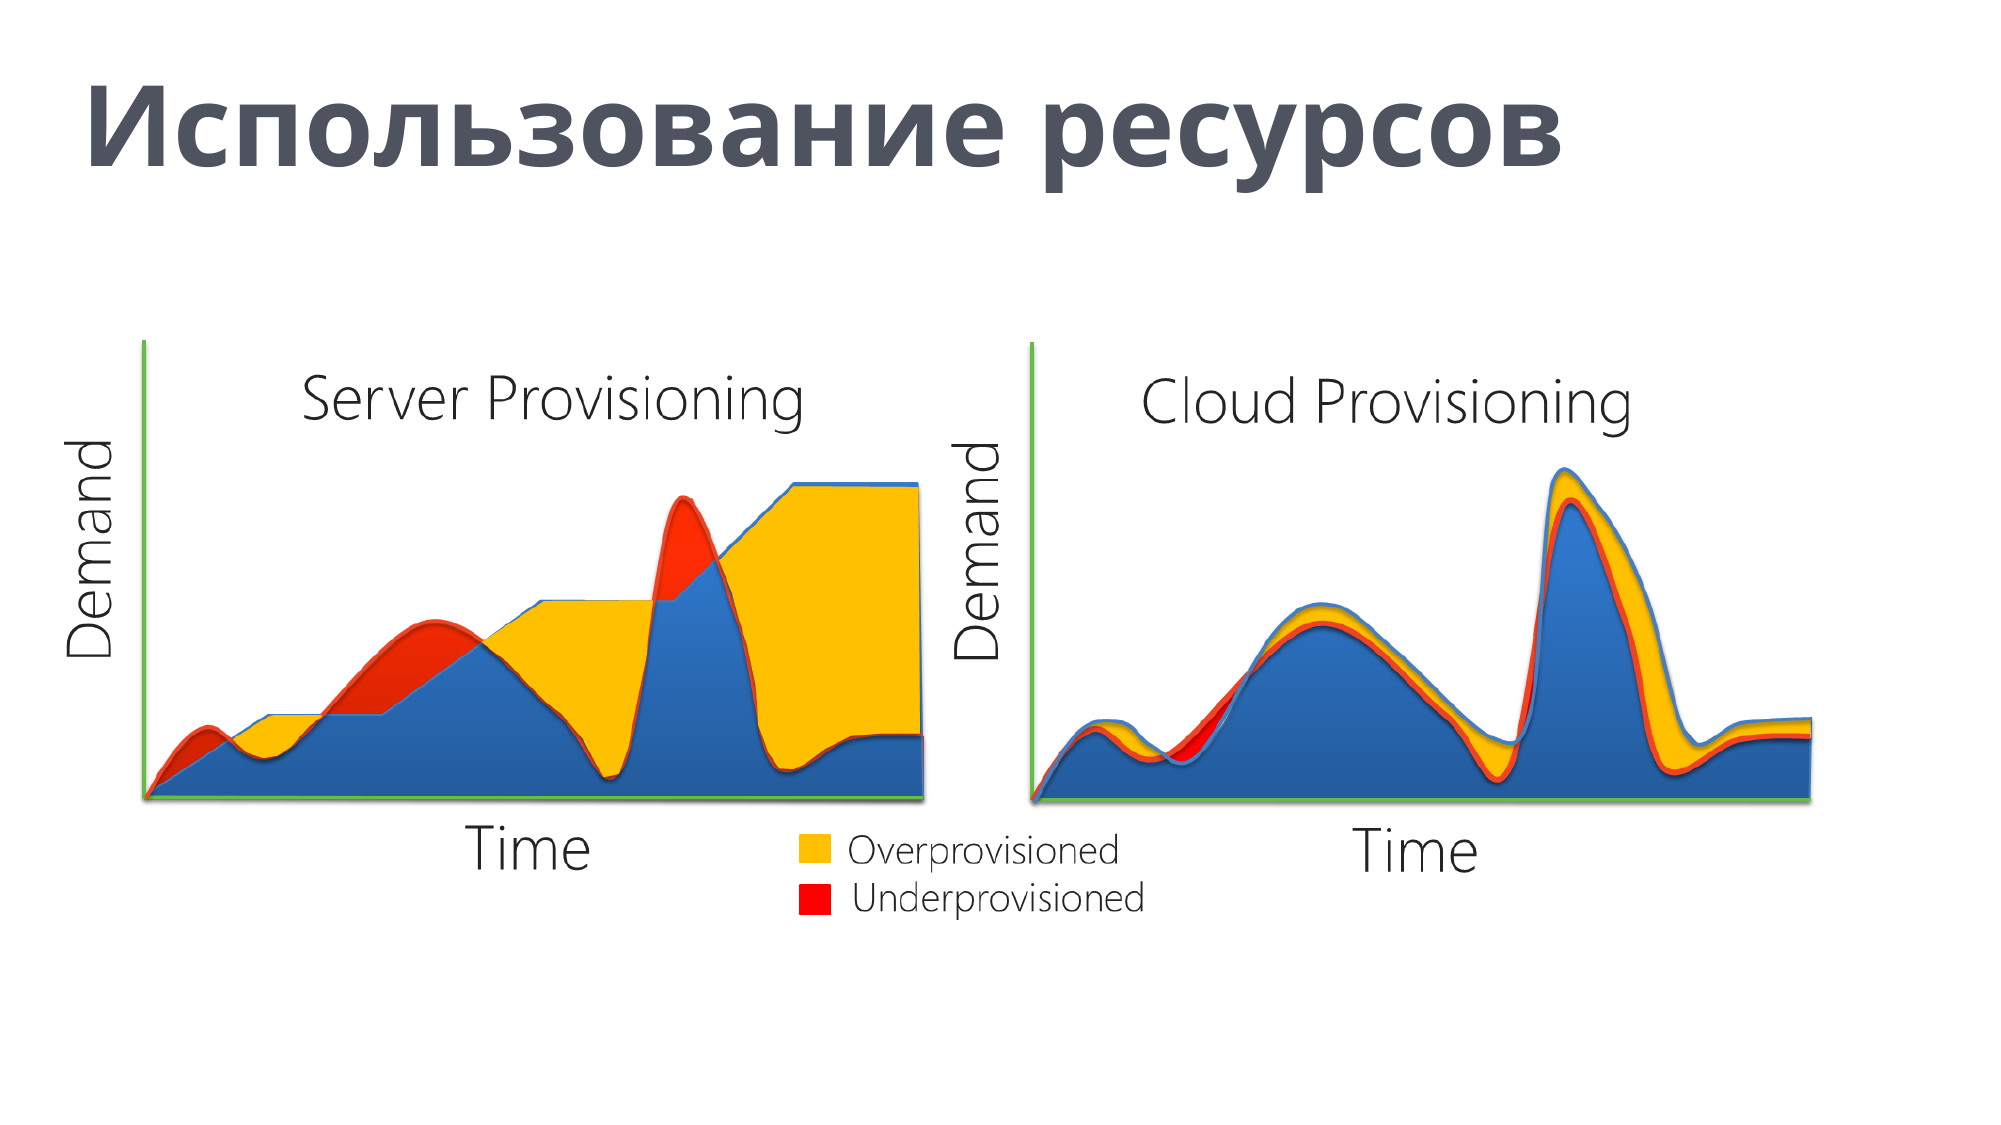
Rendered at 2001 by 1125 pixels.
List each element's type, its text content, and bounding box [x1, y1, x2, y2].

picture [30, 336, 1818, 944]
text_box Использование ресурсов [66, 61, 1818, 203]
